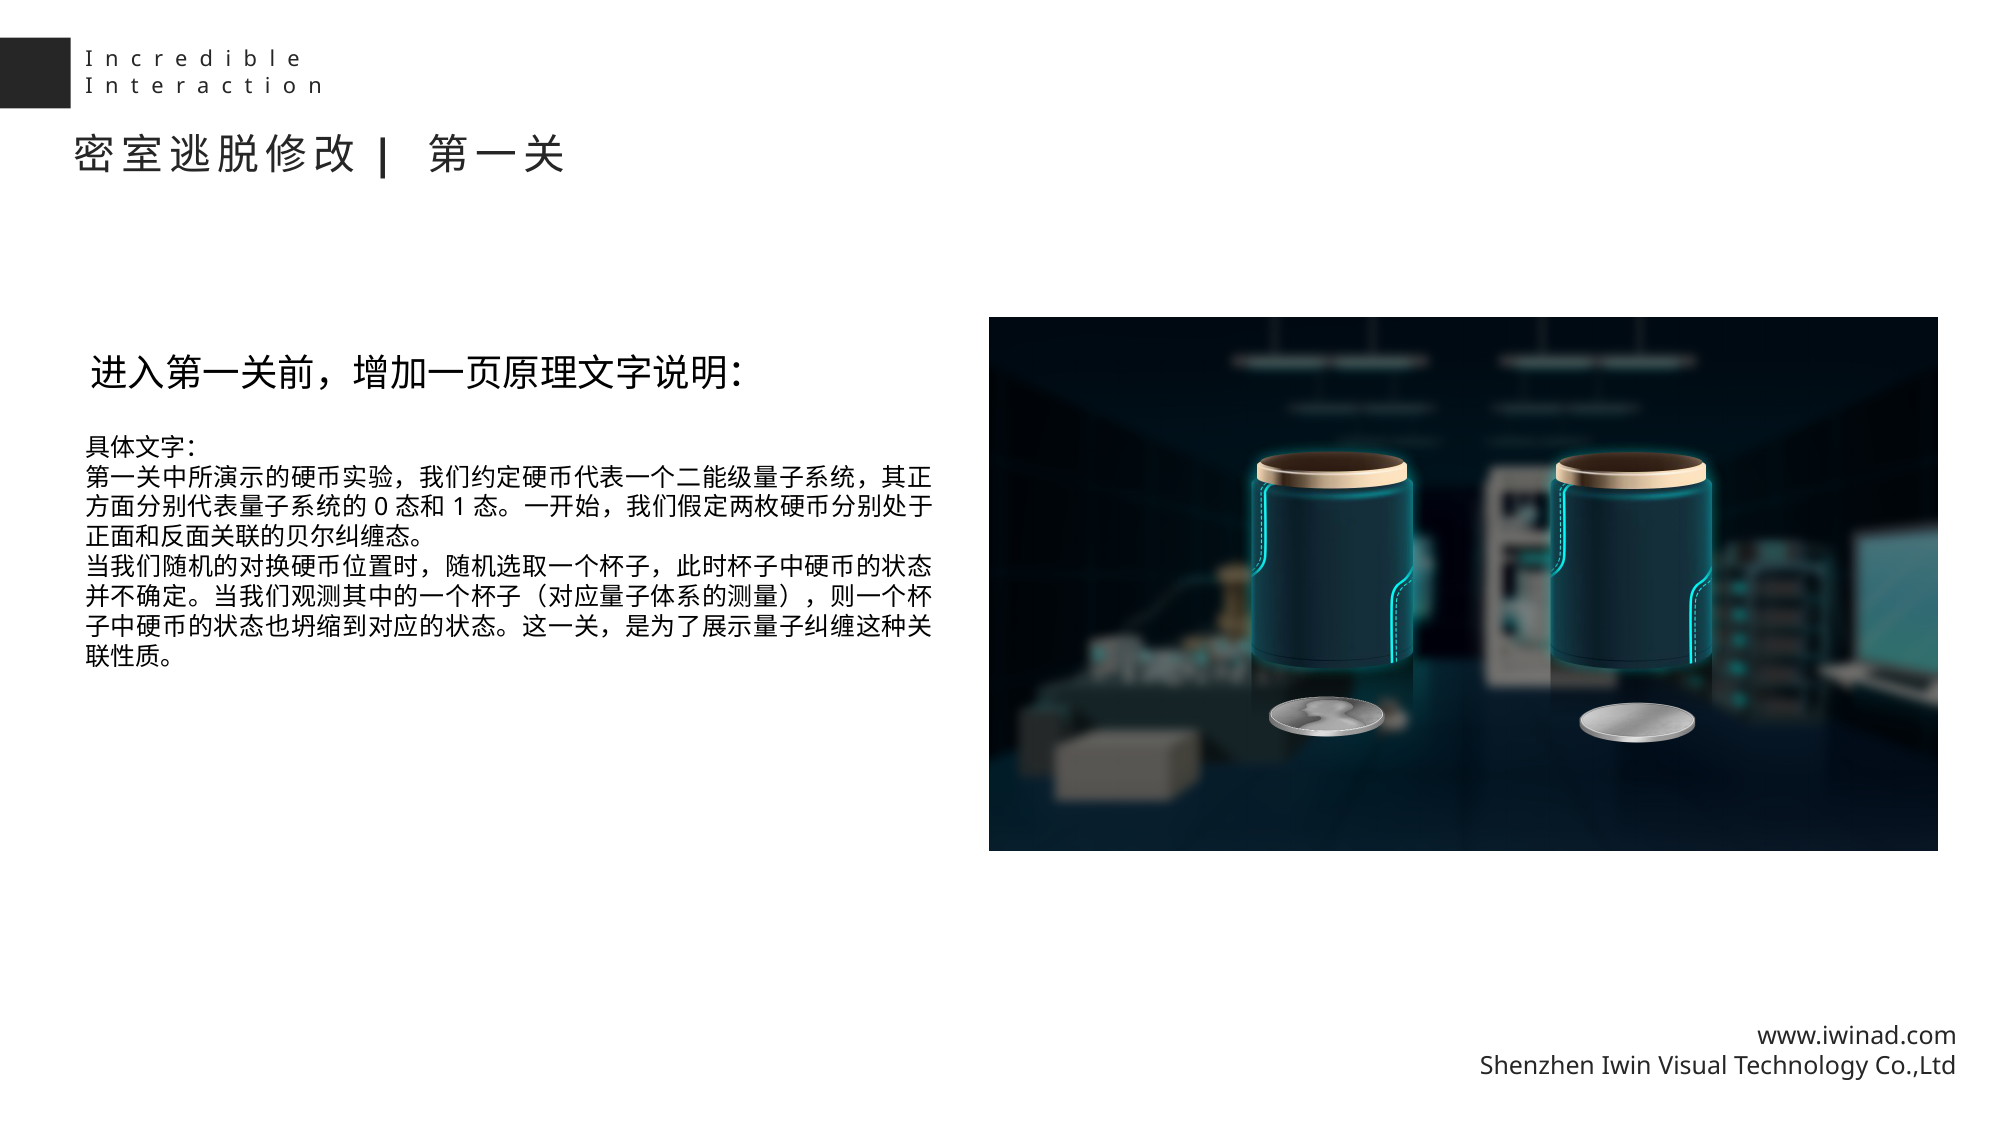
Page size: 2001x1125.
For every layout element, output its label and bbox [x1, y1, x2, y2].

text_box [0, 37, 1973, 1089]
picture [989, 317, 1938, 851]
